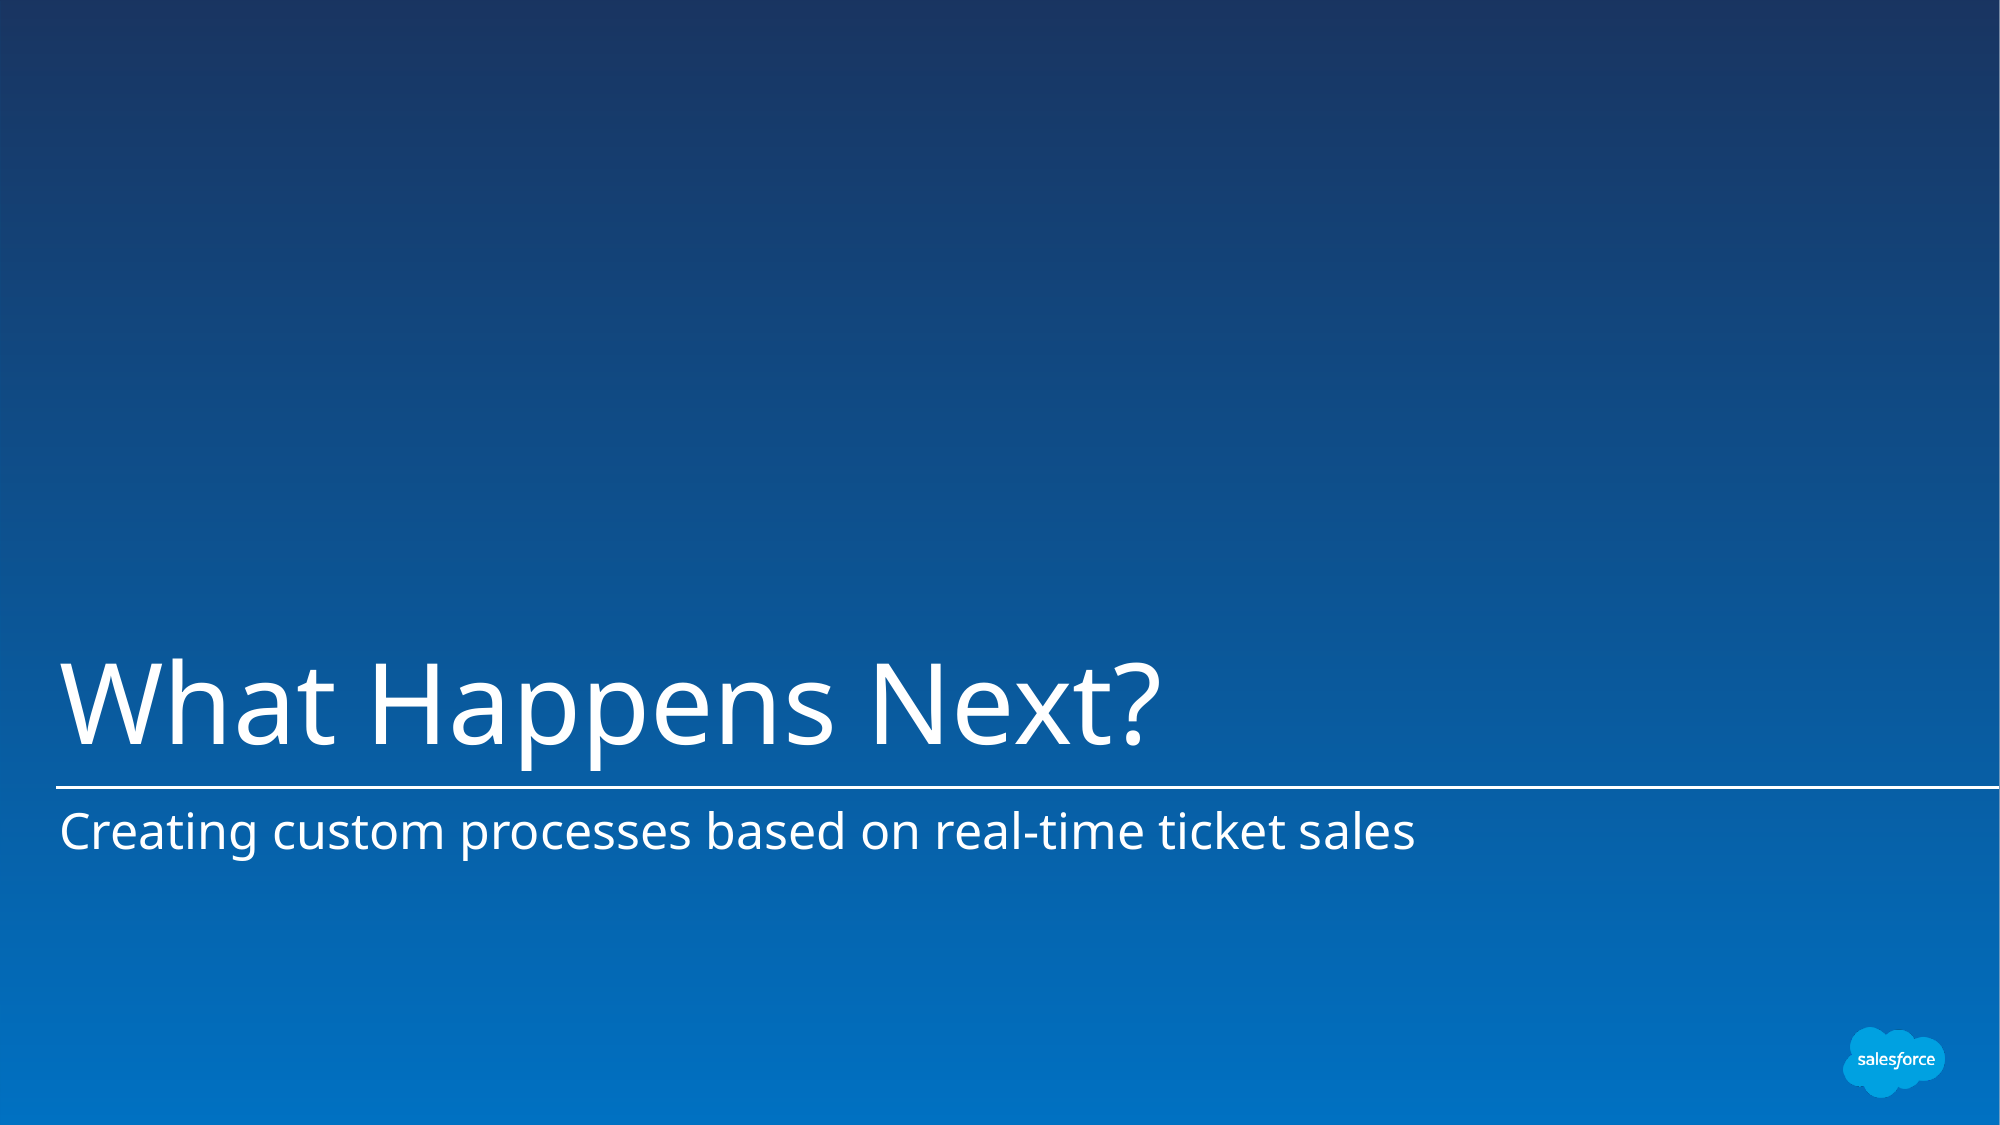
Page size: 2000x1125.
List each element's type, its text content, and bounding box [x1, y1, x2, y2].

title What Happens Next? [59, 336, 1943, 768]
subtitle Creating custom processes based on real-time ticket sales [59, 800, 1943, 975]
picture [0, 0, 2000, 1125]
